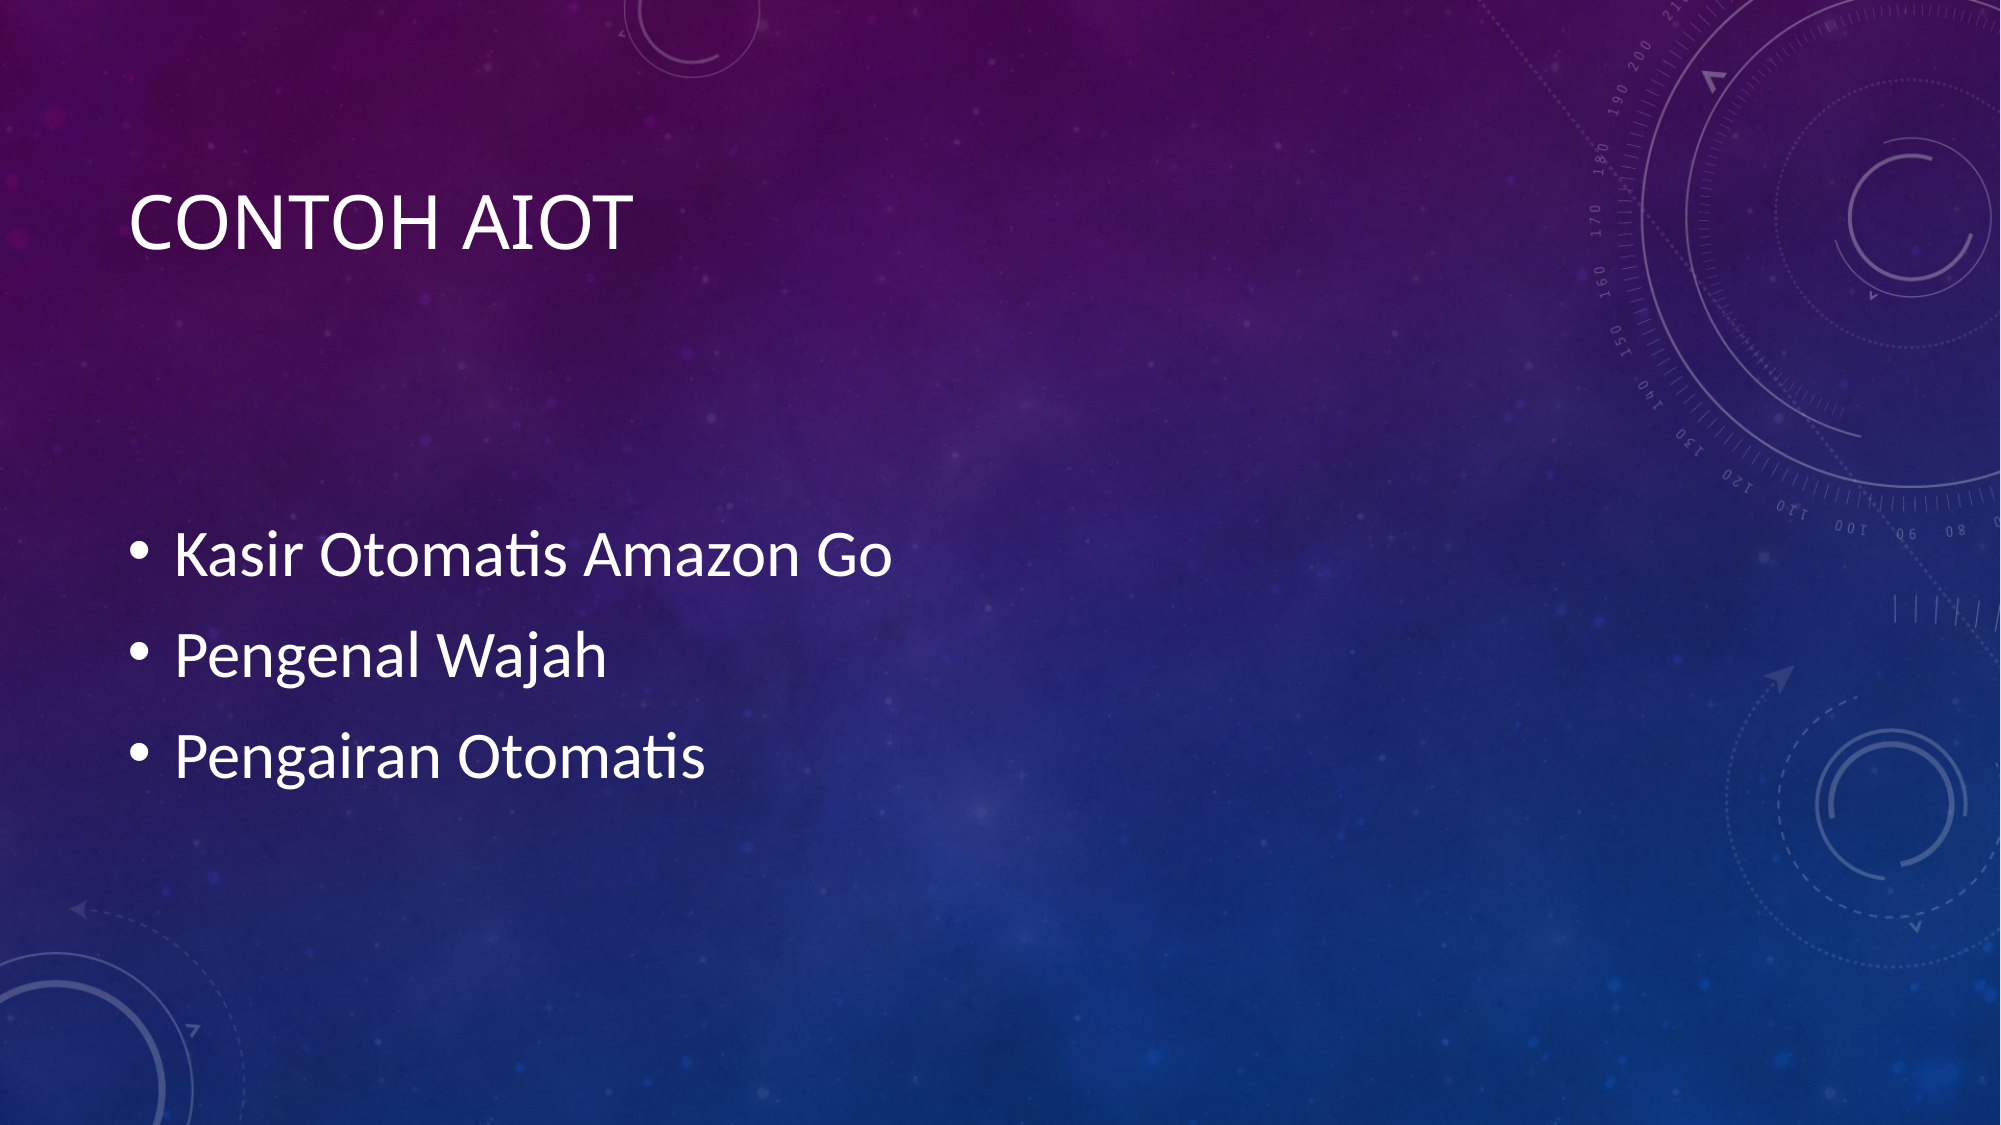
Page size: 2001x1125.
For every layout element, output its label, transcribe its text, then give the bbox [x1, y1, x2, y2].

title Contoh aiot [112, 99, 1775, 339]
picture [0, 0, 2001, 1125]
list Kasir Otomatis Amazon Go Pengenal Wajah Pengairan Otomatis [112, 351, 1775, 950]
